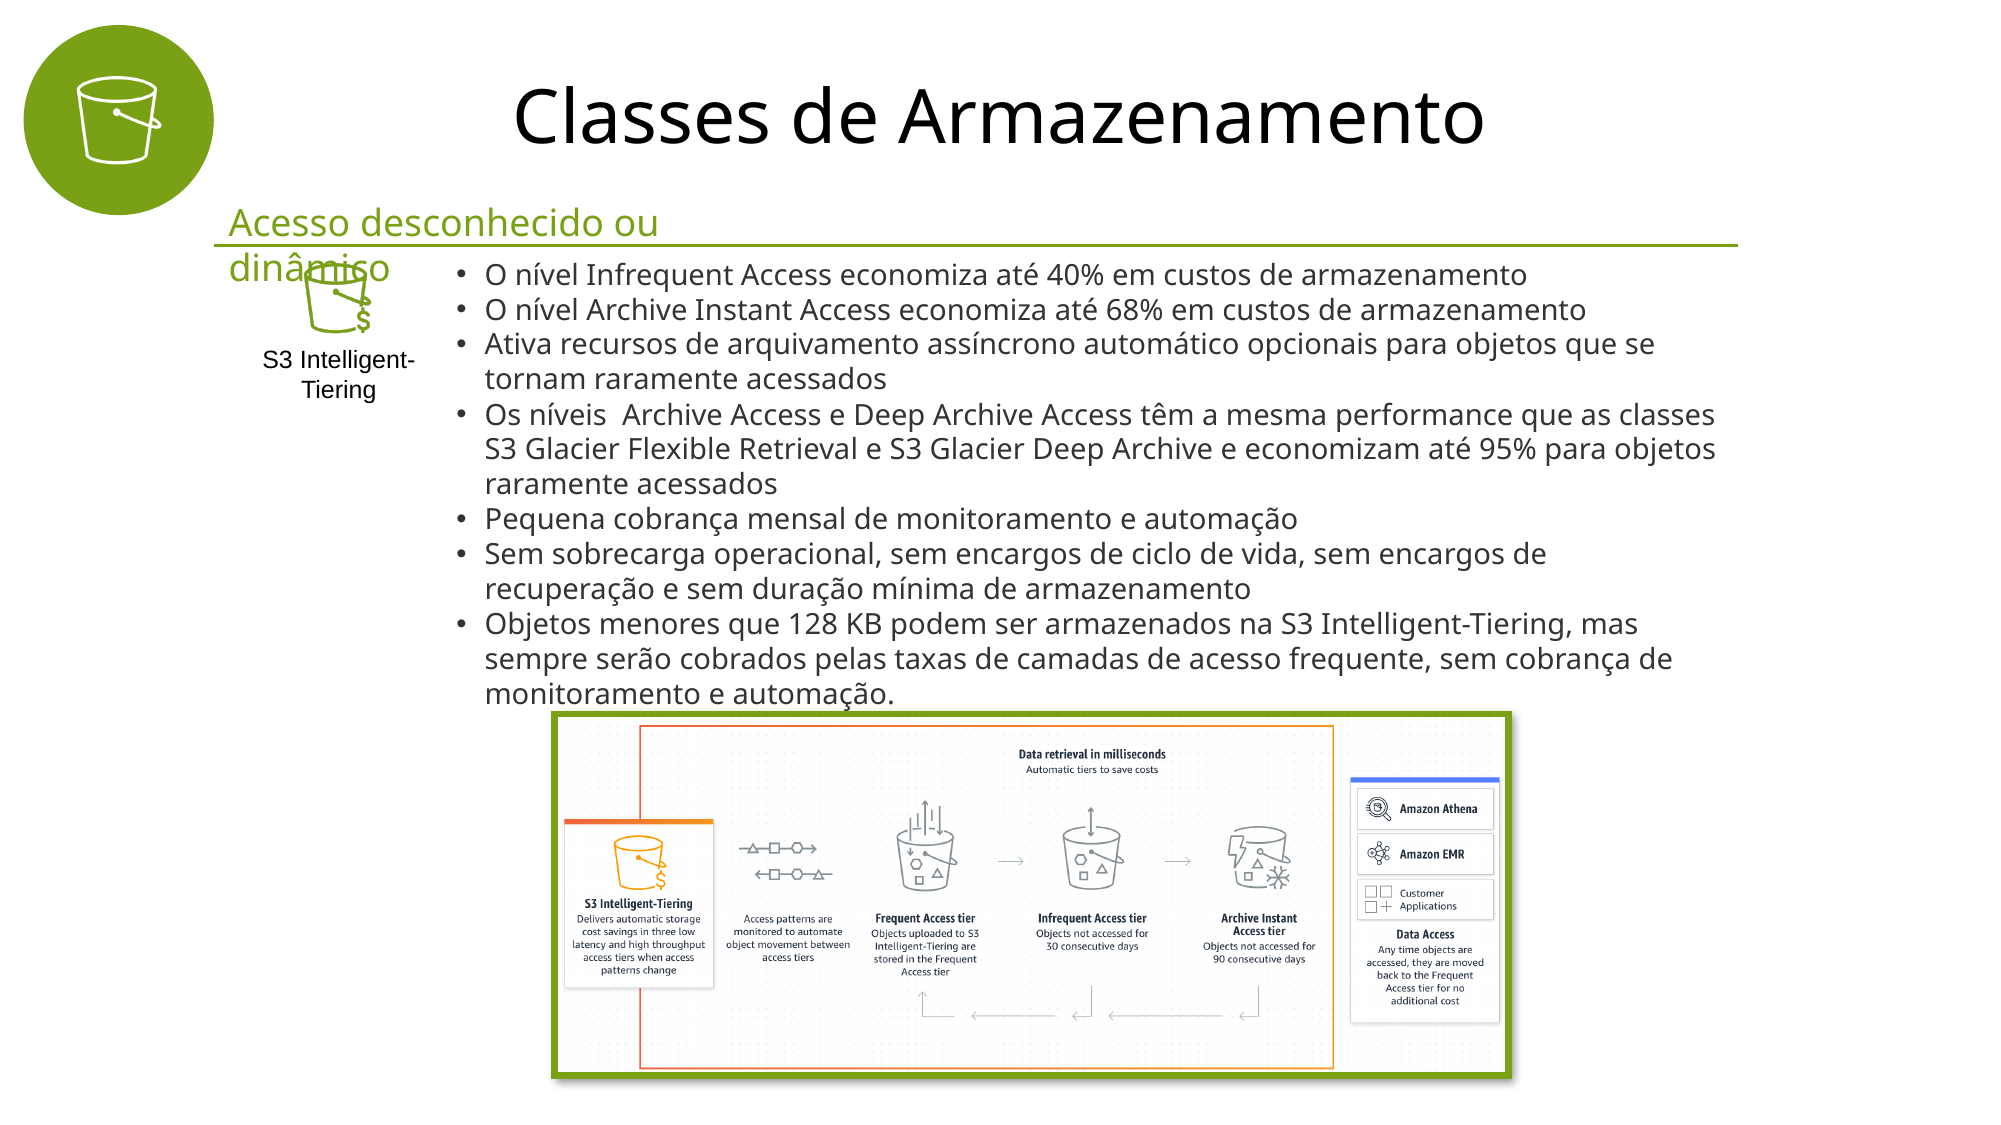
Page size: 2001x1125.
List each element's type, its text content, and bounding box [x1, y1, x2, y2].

text_box Acesso desconhecido ou dinâmico [213, 191, 792, 244]
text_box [23, 24, 215, 216]
text_box Classes de Armazenamento [215, 52, 1865, 187]
text_box Acesso desconhecido ou dinâmico [213, 247, 792, 297]
picture [557, 716, 1506, 1073]
text_box O nível Infrequent Access economiza até 40% em custos de armazenamento O nível Archive Instant Access economiza até 68% em custos de armazenamento Ativa recursos de arquivamento assíncrono automático opcionais para objetos que se tornam raramente acessados Os níveis Archive Access e Deep Archive Access têm a mesma performance que as classes S3 Glacier Flexible Retrieval e S3 Glacier Deep Archive e economizam até 95% para objetos raramente acessados Pequena cobrança mensal de monitoramento e automação Sem sobrecarga operacional, sem encargos de ciclo de vida, sem encargos de recuperação e sem duração mínima de armazenamento Objetos menores que 128 KB podem ser armazenados na S3 Intelligent-Tiering, mas sempre serão cobrados pelas taxas de camadas de acesso frequente, sem cobrança de monitoramento e automação. [441, 248, 1738, 718]
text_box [239, 260, 439, 413]
